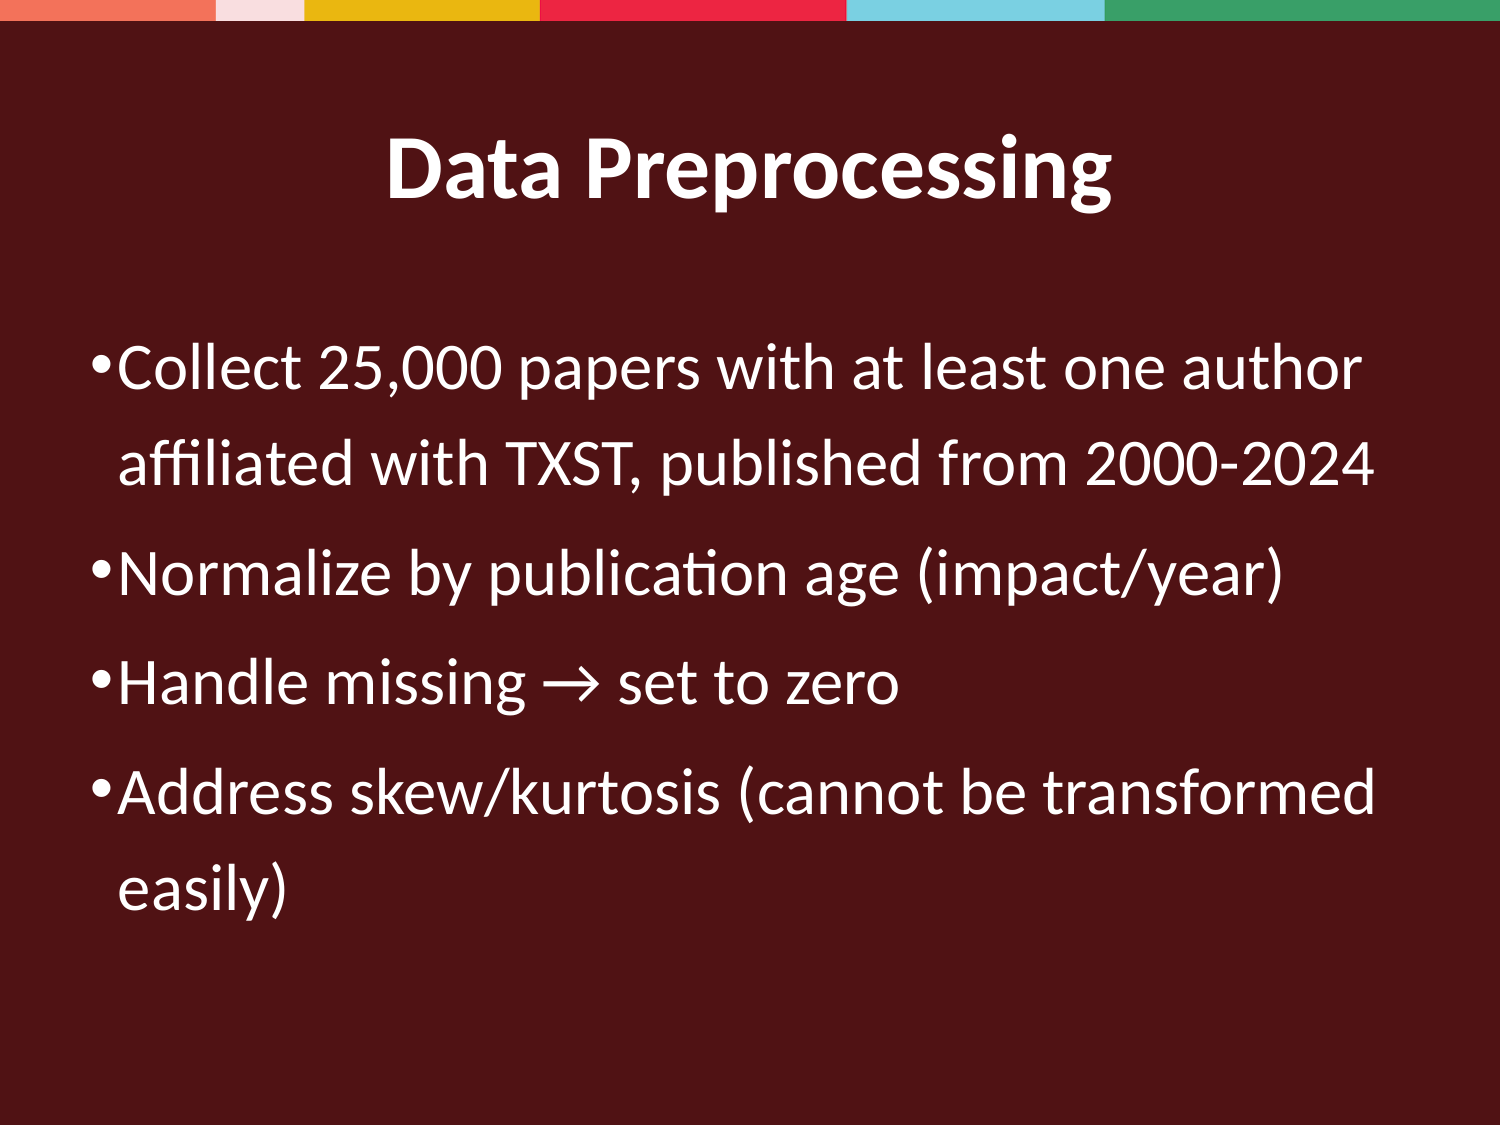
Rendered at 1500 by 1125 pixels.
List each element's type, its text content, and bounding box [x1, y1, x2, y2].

picture [0, 0, 1500, 21]
list Collect 25,000 papers with at least one author affiliated with TXST, published from 2000-2024 Normalize by publication age (impact/year) Handle missing → set to zero Address skew/kurtosis (cannot be transformed easily) [74, 299, 1425, 994]
title Data Preprocessing [74, 59, 1425, 278]
